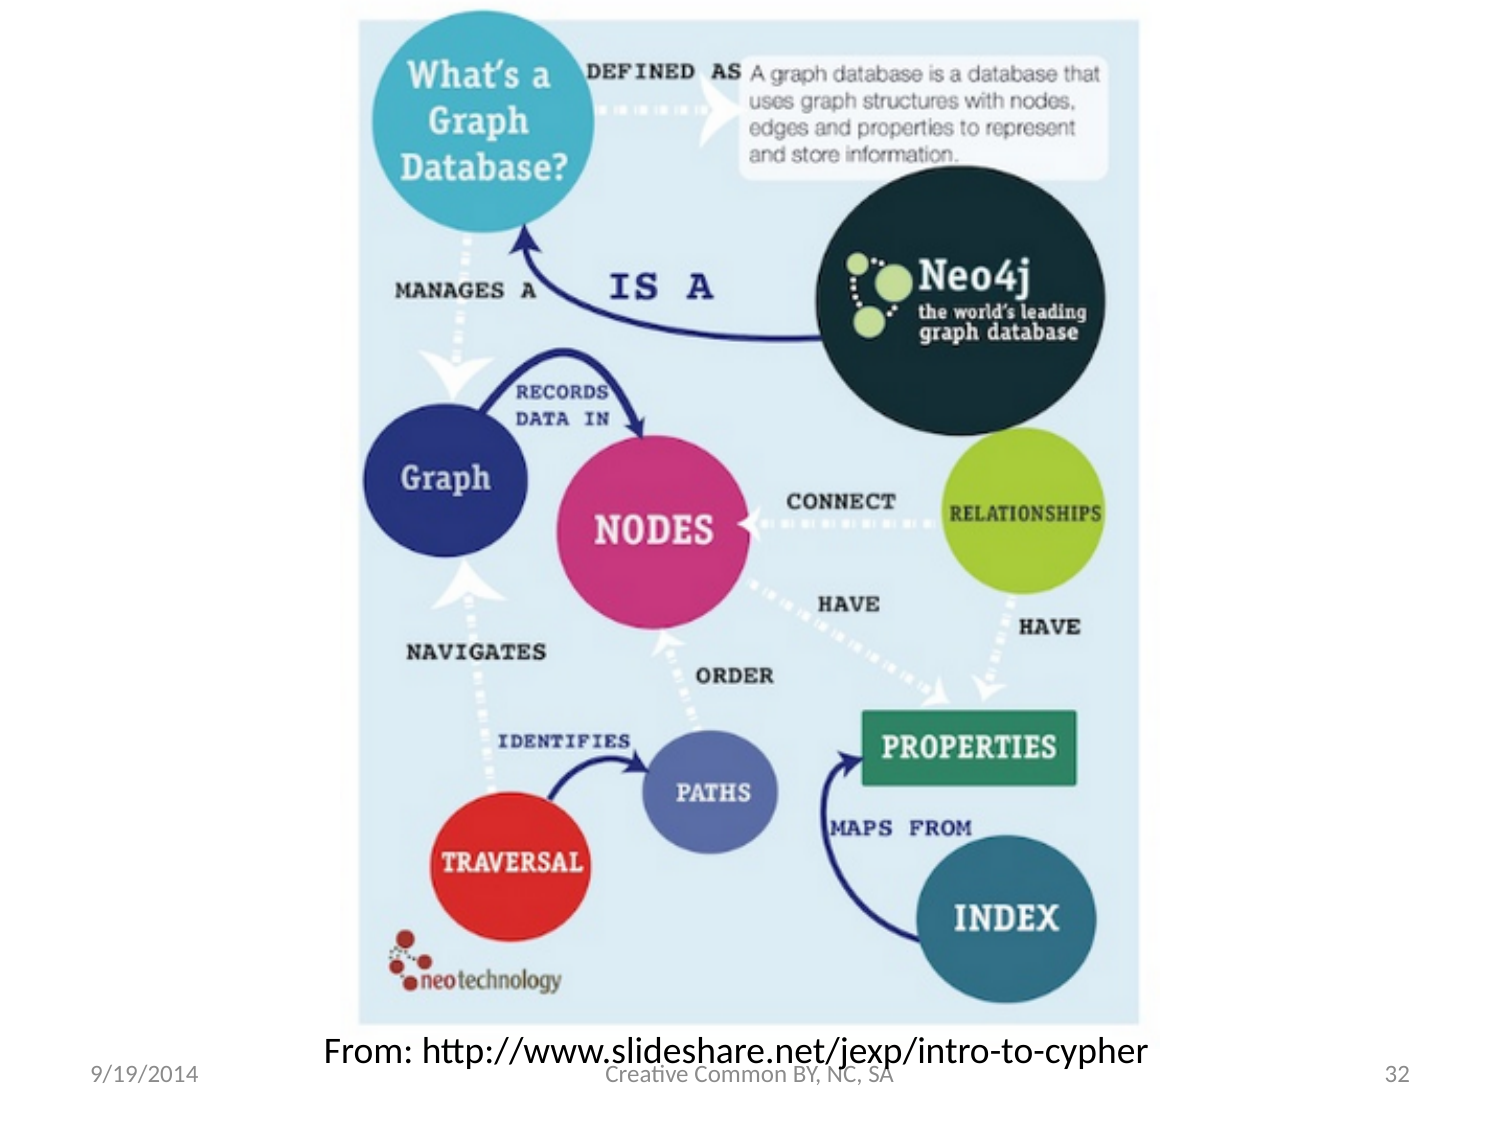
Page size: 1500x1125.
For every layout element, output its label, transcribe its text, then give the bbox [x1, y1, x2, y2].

text_box From: http://www.slideshare.net/jexp/intro-to-cypher [309, 1058, 1191, 1124]
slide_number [75, 1042, 309, 1103]
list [291, 0, 1209, 1049]
slide_number 32 [1074, 1042, 1425, 1103]
